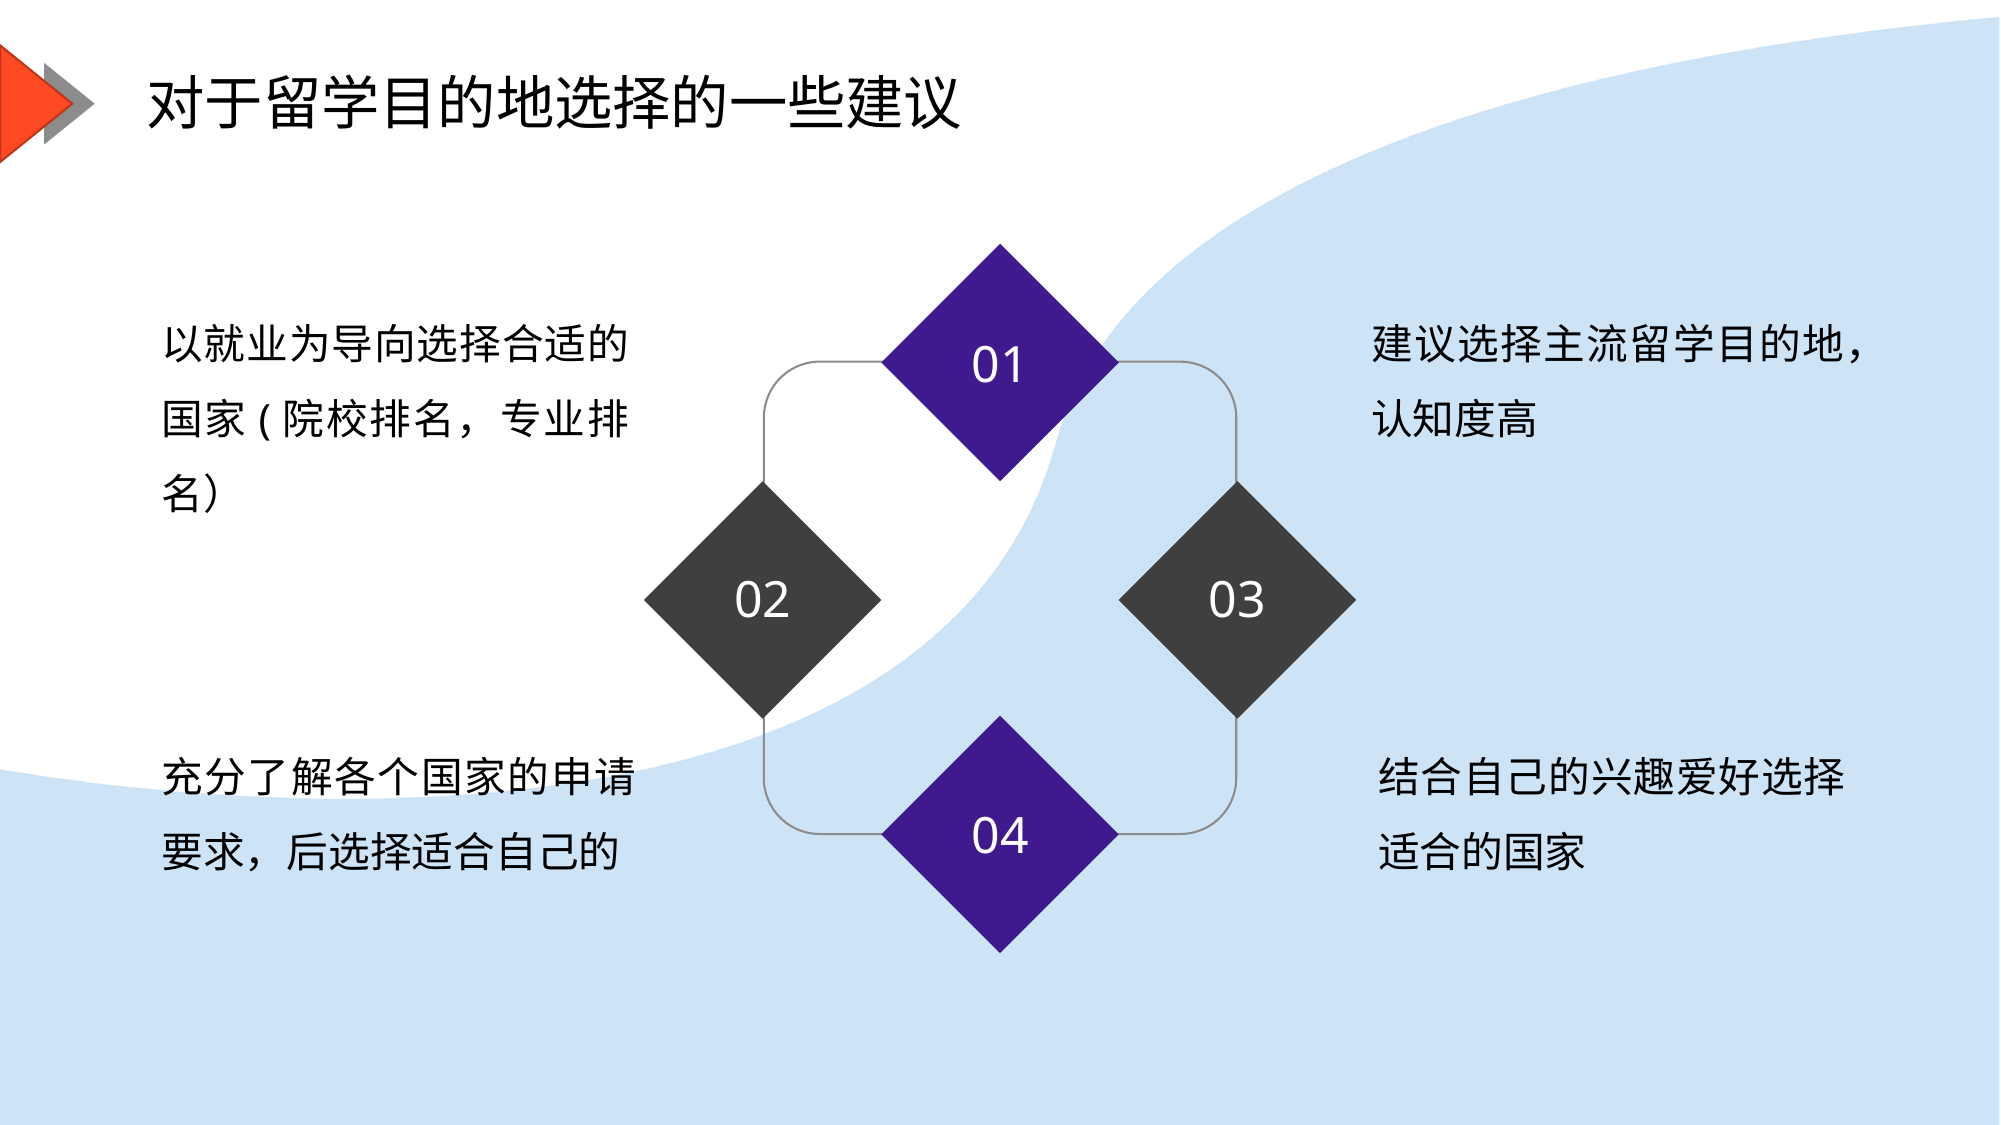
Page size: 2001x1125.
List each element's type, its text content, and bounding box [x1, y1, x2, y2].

text_box 02 [712, 560, 813, 635]
text_box [43, 60, 97, 147]
text_box 建议选择主流留学目的地，认知度高 [1356, 285, 1861, 450]
text_box [879, 242, 1121, 483]
text_box 结合自己的兴趣爱好选择适合的国家 [1363, 718, 1861, 884]
text_box [762, 360, 1238, 836]
text_box 03 [1187, 560, 1288, 635]
text_box [0, 43, 74, 164]
text_box 以就业为导向选择合适的国家(院校排名，专业排名） [146, 285, 644, 525]
text_box 充分了解各个国家的申请要求，后选择适合自己的 [146, 718, 651, 884]
text_box 01 [949, 324, 1051, 400]
text_box [642, 479, 883, 721]
text_box 对于留学目的地选择的一些建议 [131, 58, 1136, 144]
text_box [1117, 479, 1358, 721]
picture [0, 0, 2000, 1125]
text_box 04 [949, 796, 1051, 872]
text_box [879, 714, 1121, 955]
